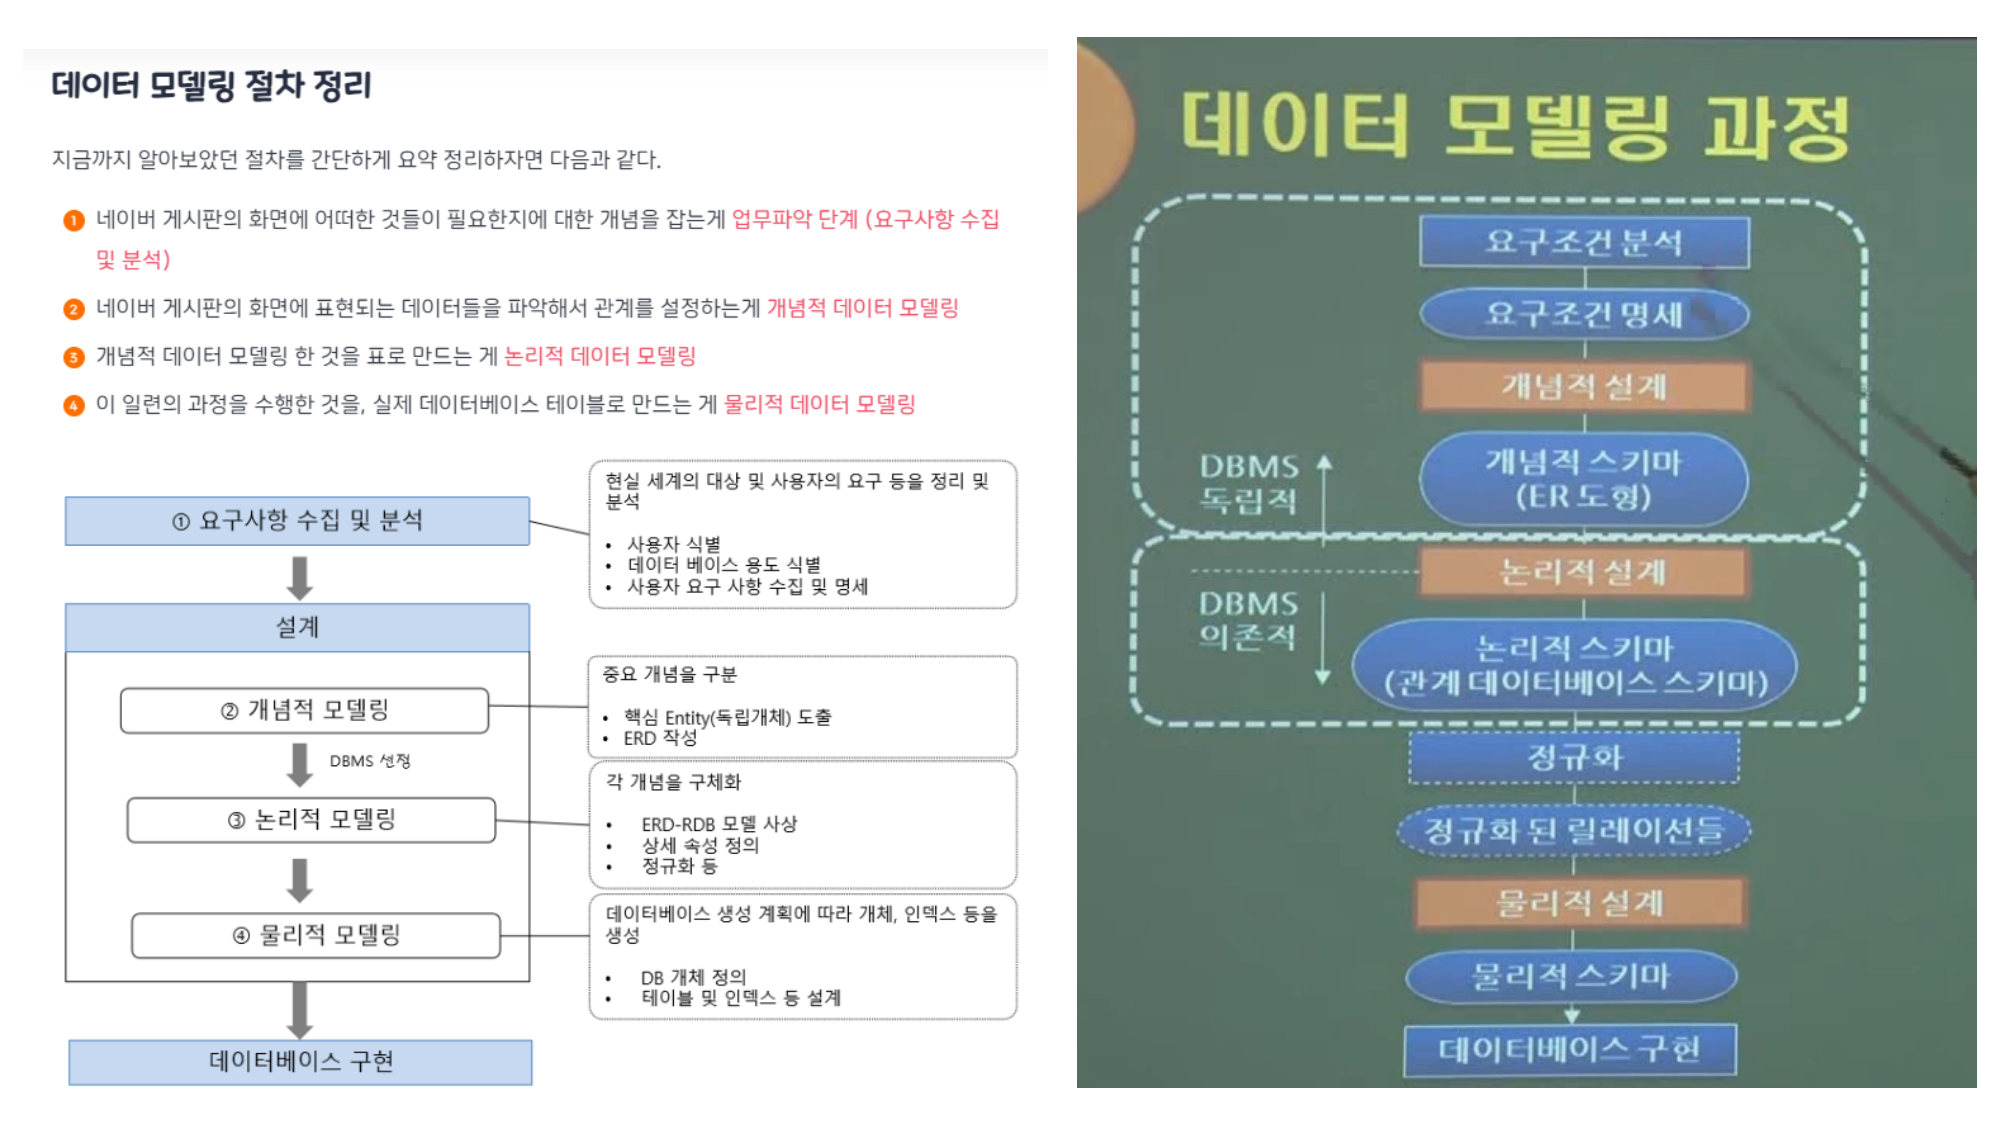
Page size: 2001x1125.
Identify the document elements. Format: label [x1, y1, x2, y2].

picture [23, 49, 1048, 1100]
picture [1077, 37, 1977, 1088]
